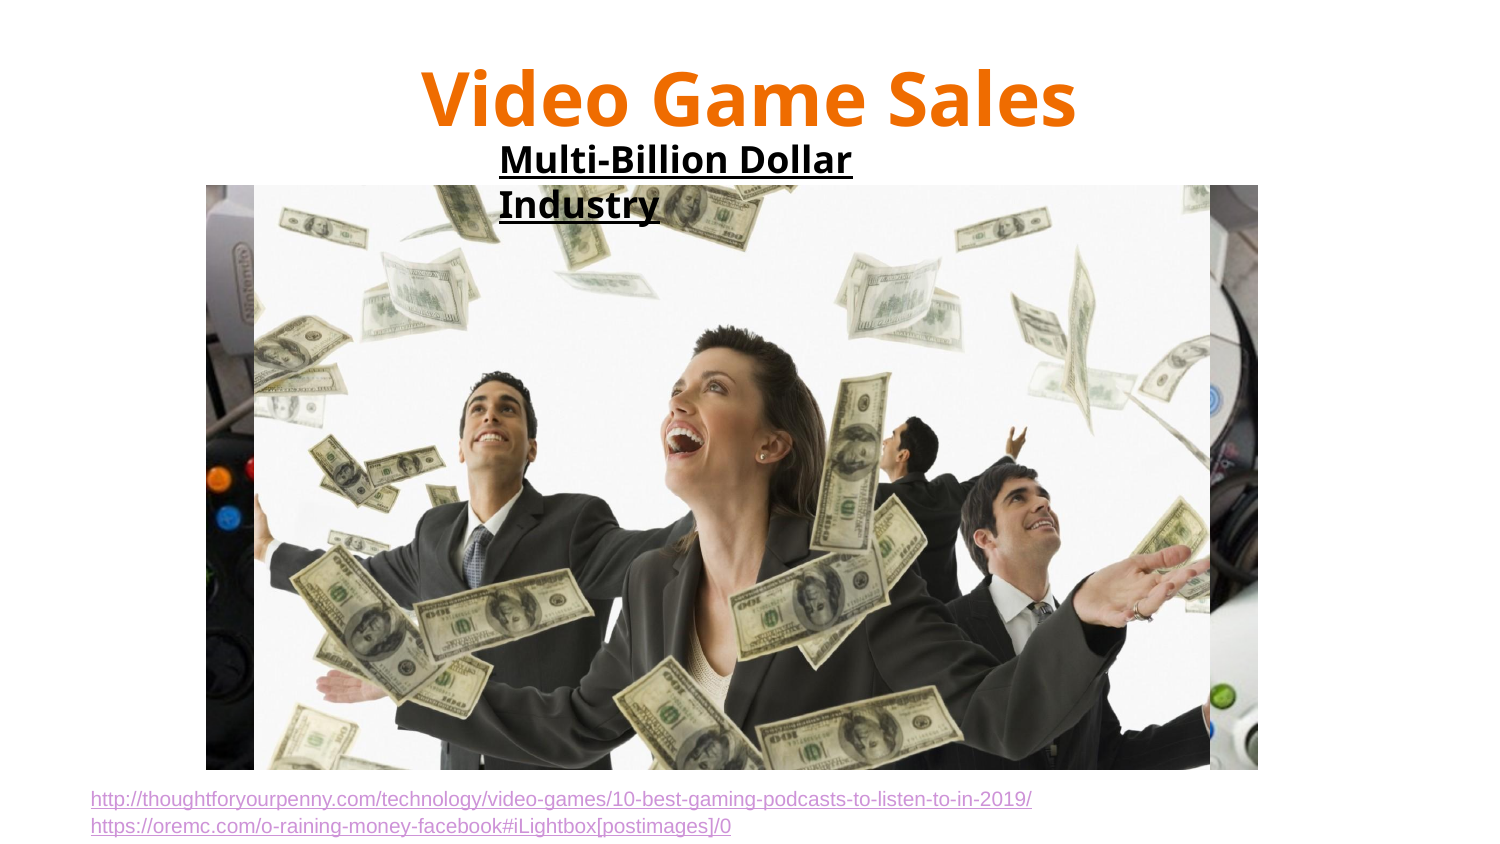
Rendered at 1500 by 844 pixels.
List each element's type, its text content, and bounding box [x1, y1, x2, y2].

picture [206, 185, 1258, 770]
title Video Game Sales [51, 36, 1449, 153]
text_box http://thoughtforyourpenny.com/technology/video-games/10-best-gaming-podcasts-to-listen-to-in-2019/ https://oremc.com/o-raining-money-facebook#iLightbox[postimages]/0 [75, 762, 1389, 844]
text_box Multi-Billion Dollar Industry [483, 120, 1038, 183]
